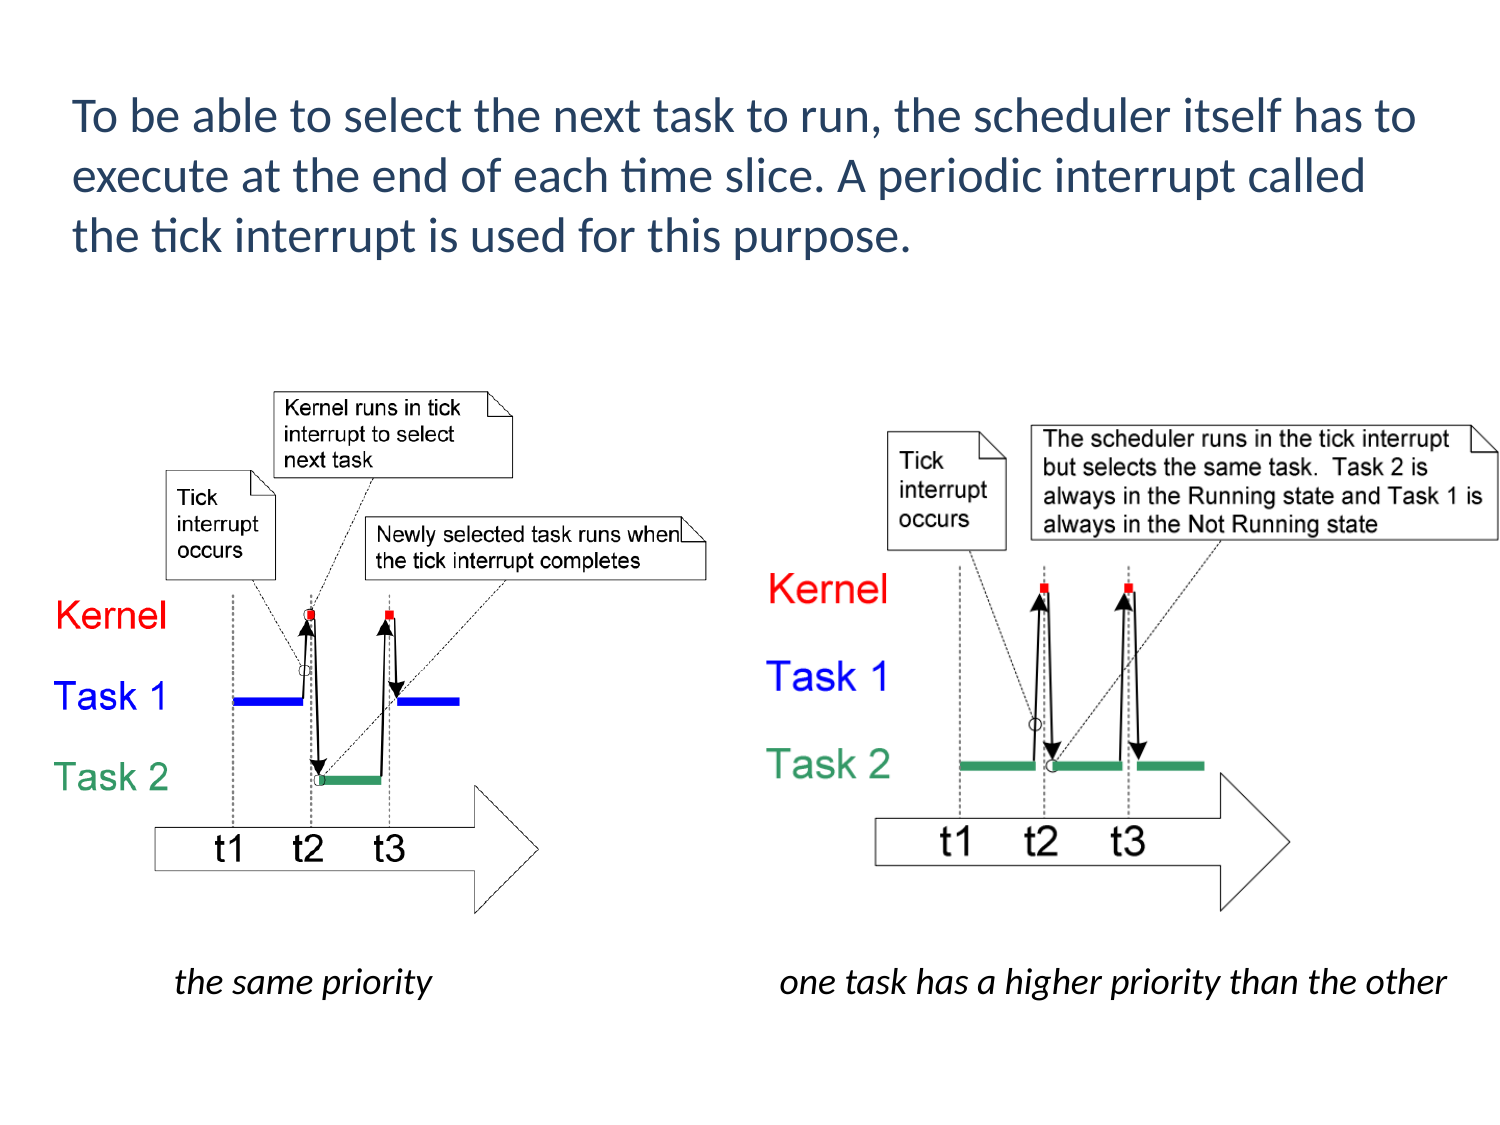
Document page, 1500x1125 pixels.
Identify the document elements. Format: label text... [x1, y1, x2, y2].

picture [1, 386, 713, 926]
picture [756, 424, 1500, 919]
text_box one task has a higher priority than the other [764, 949, 1472, 1010]
text_box To be able to select the next task to run, the scheduler itself has to execute at the end of each time slice. A periodic interrupt called the tick interrupt is used for this purpose. [57, 74, 1461, 270]
text_box the same priority [159, 949, 448, 1010]
